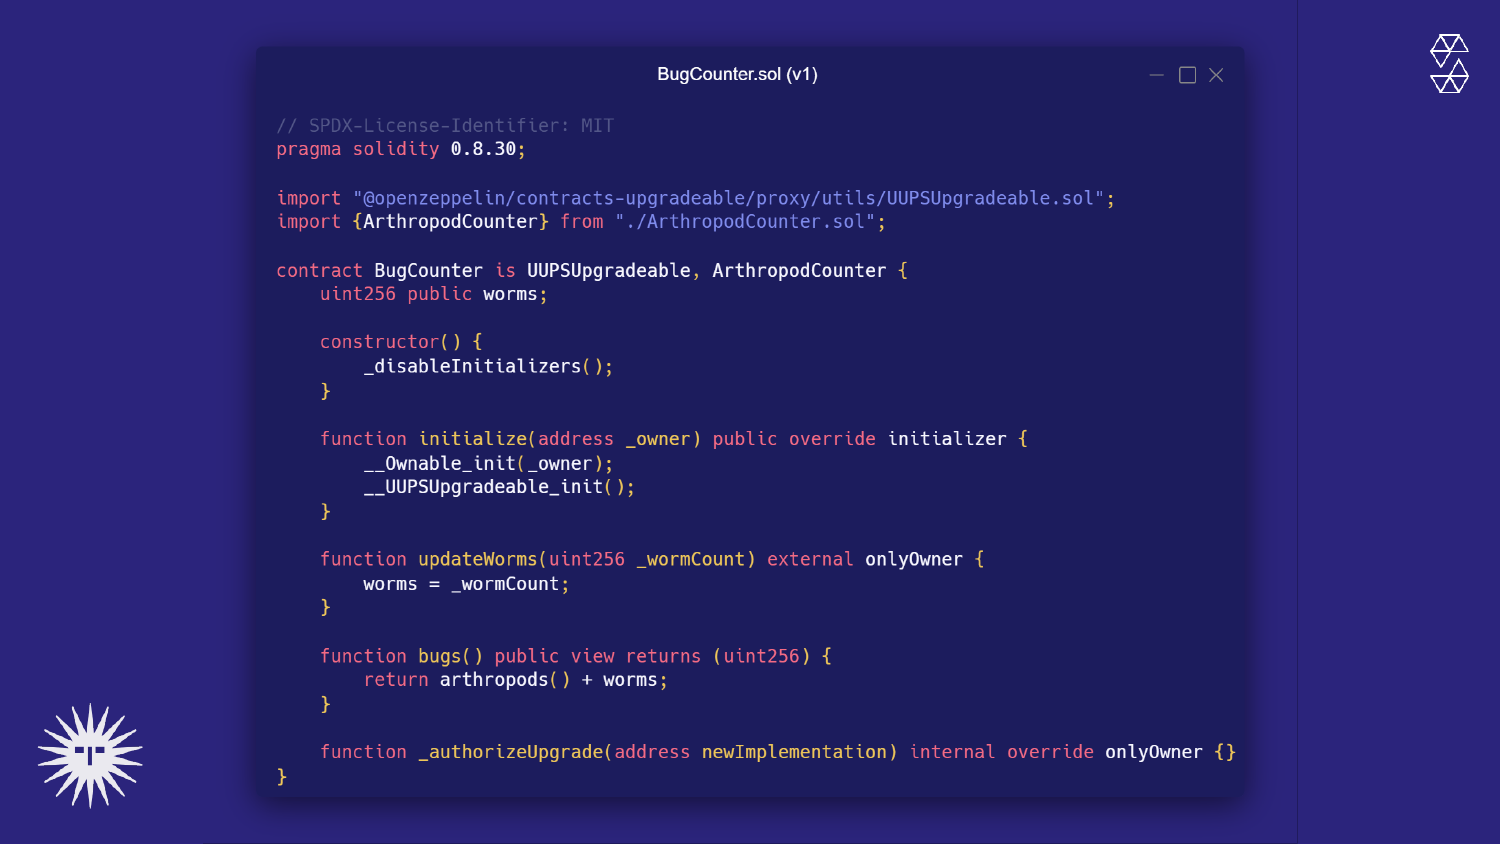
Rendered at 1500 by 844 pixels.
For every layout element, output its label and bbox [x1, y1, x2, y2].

picture [37, 702, 143, 809]
picture [1430, 34, 1469, 93]
picture [202, 0, 1298, 844]
